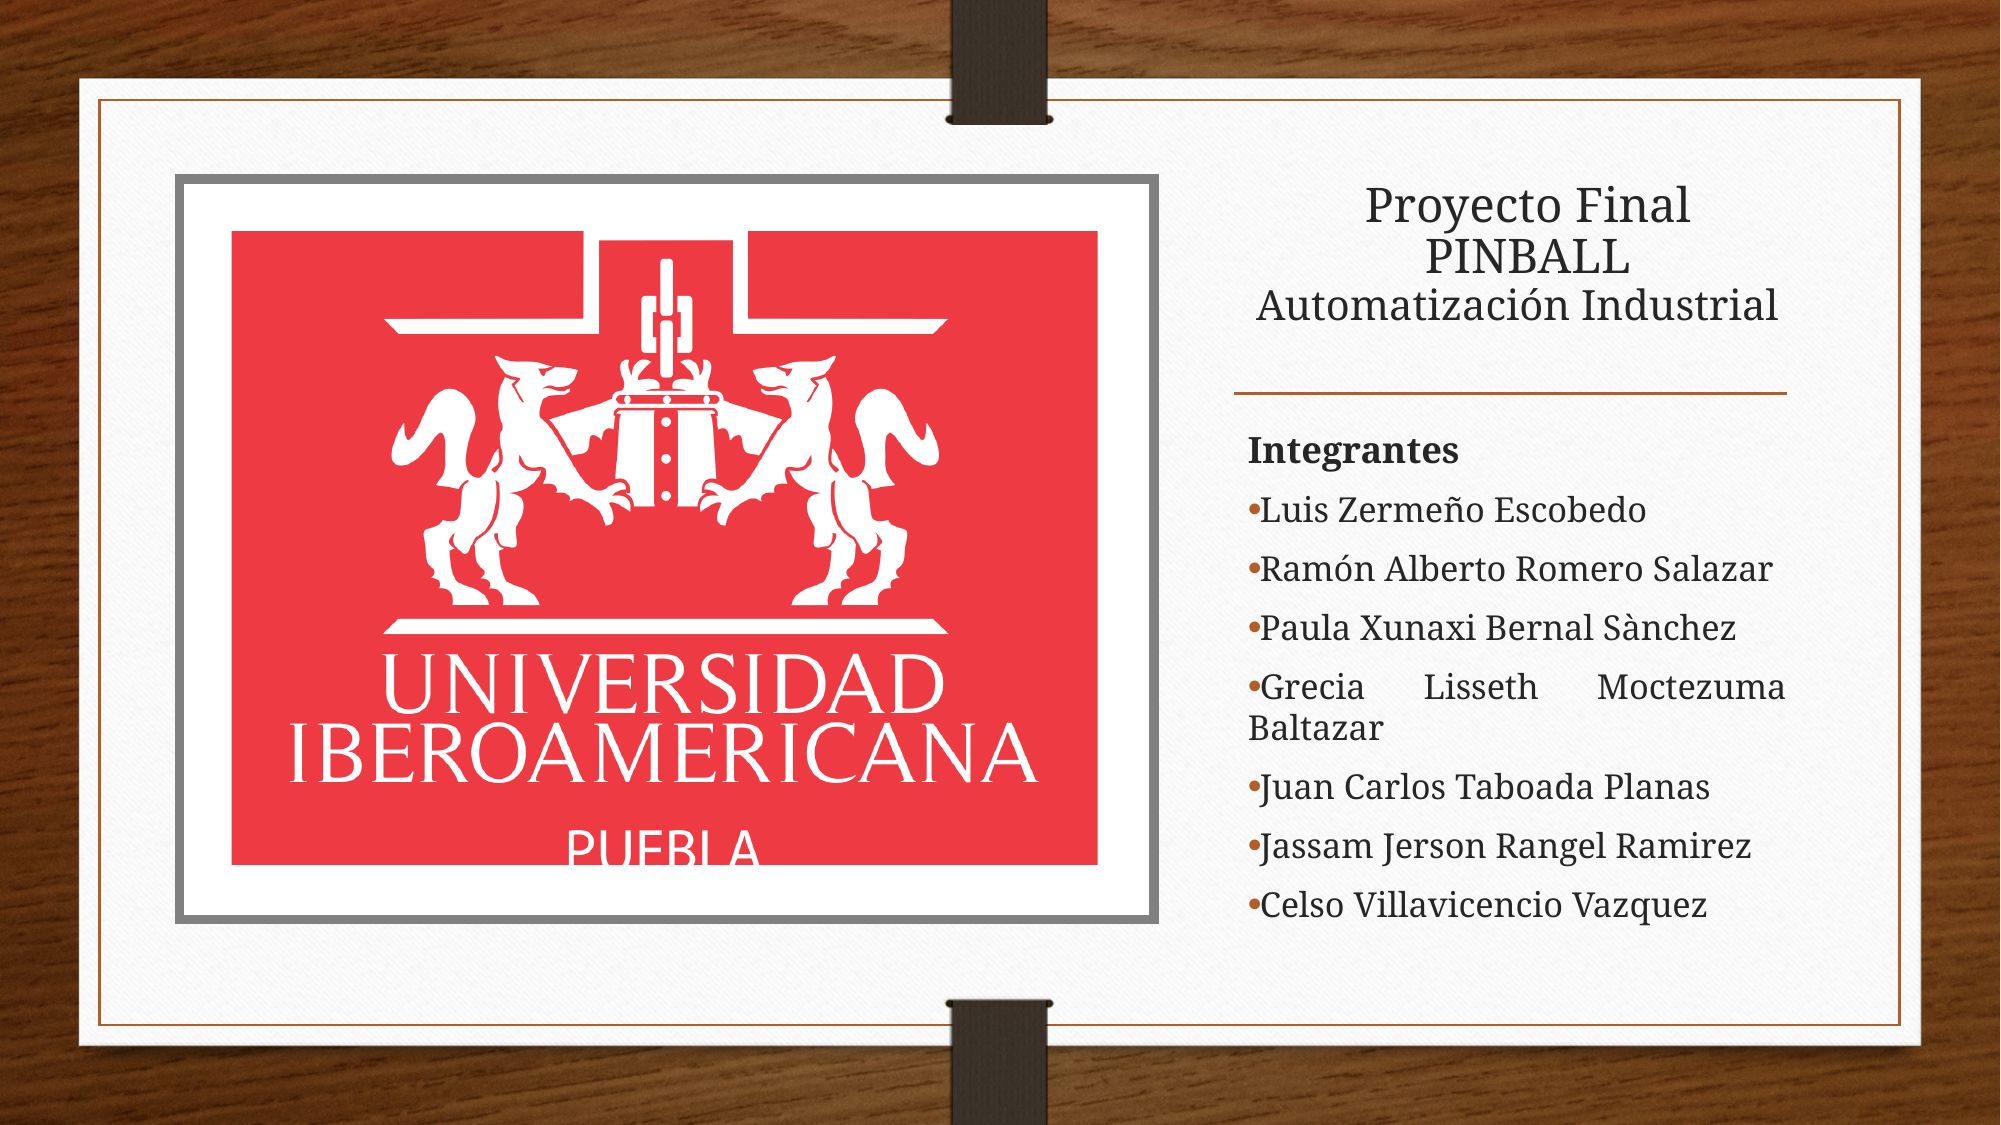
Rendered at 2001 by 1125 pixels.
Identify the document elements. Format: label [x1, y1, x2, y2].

picture [231, 231, 1098, 865]
text_box [0, 0, 2000, 1125]
